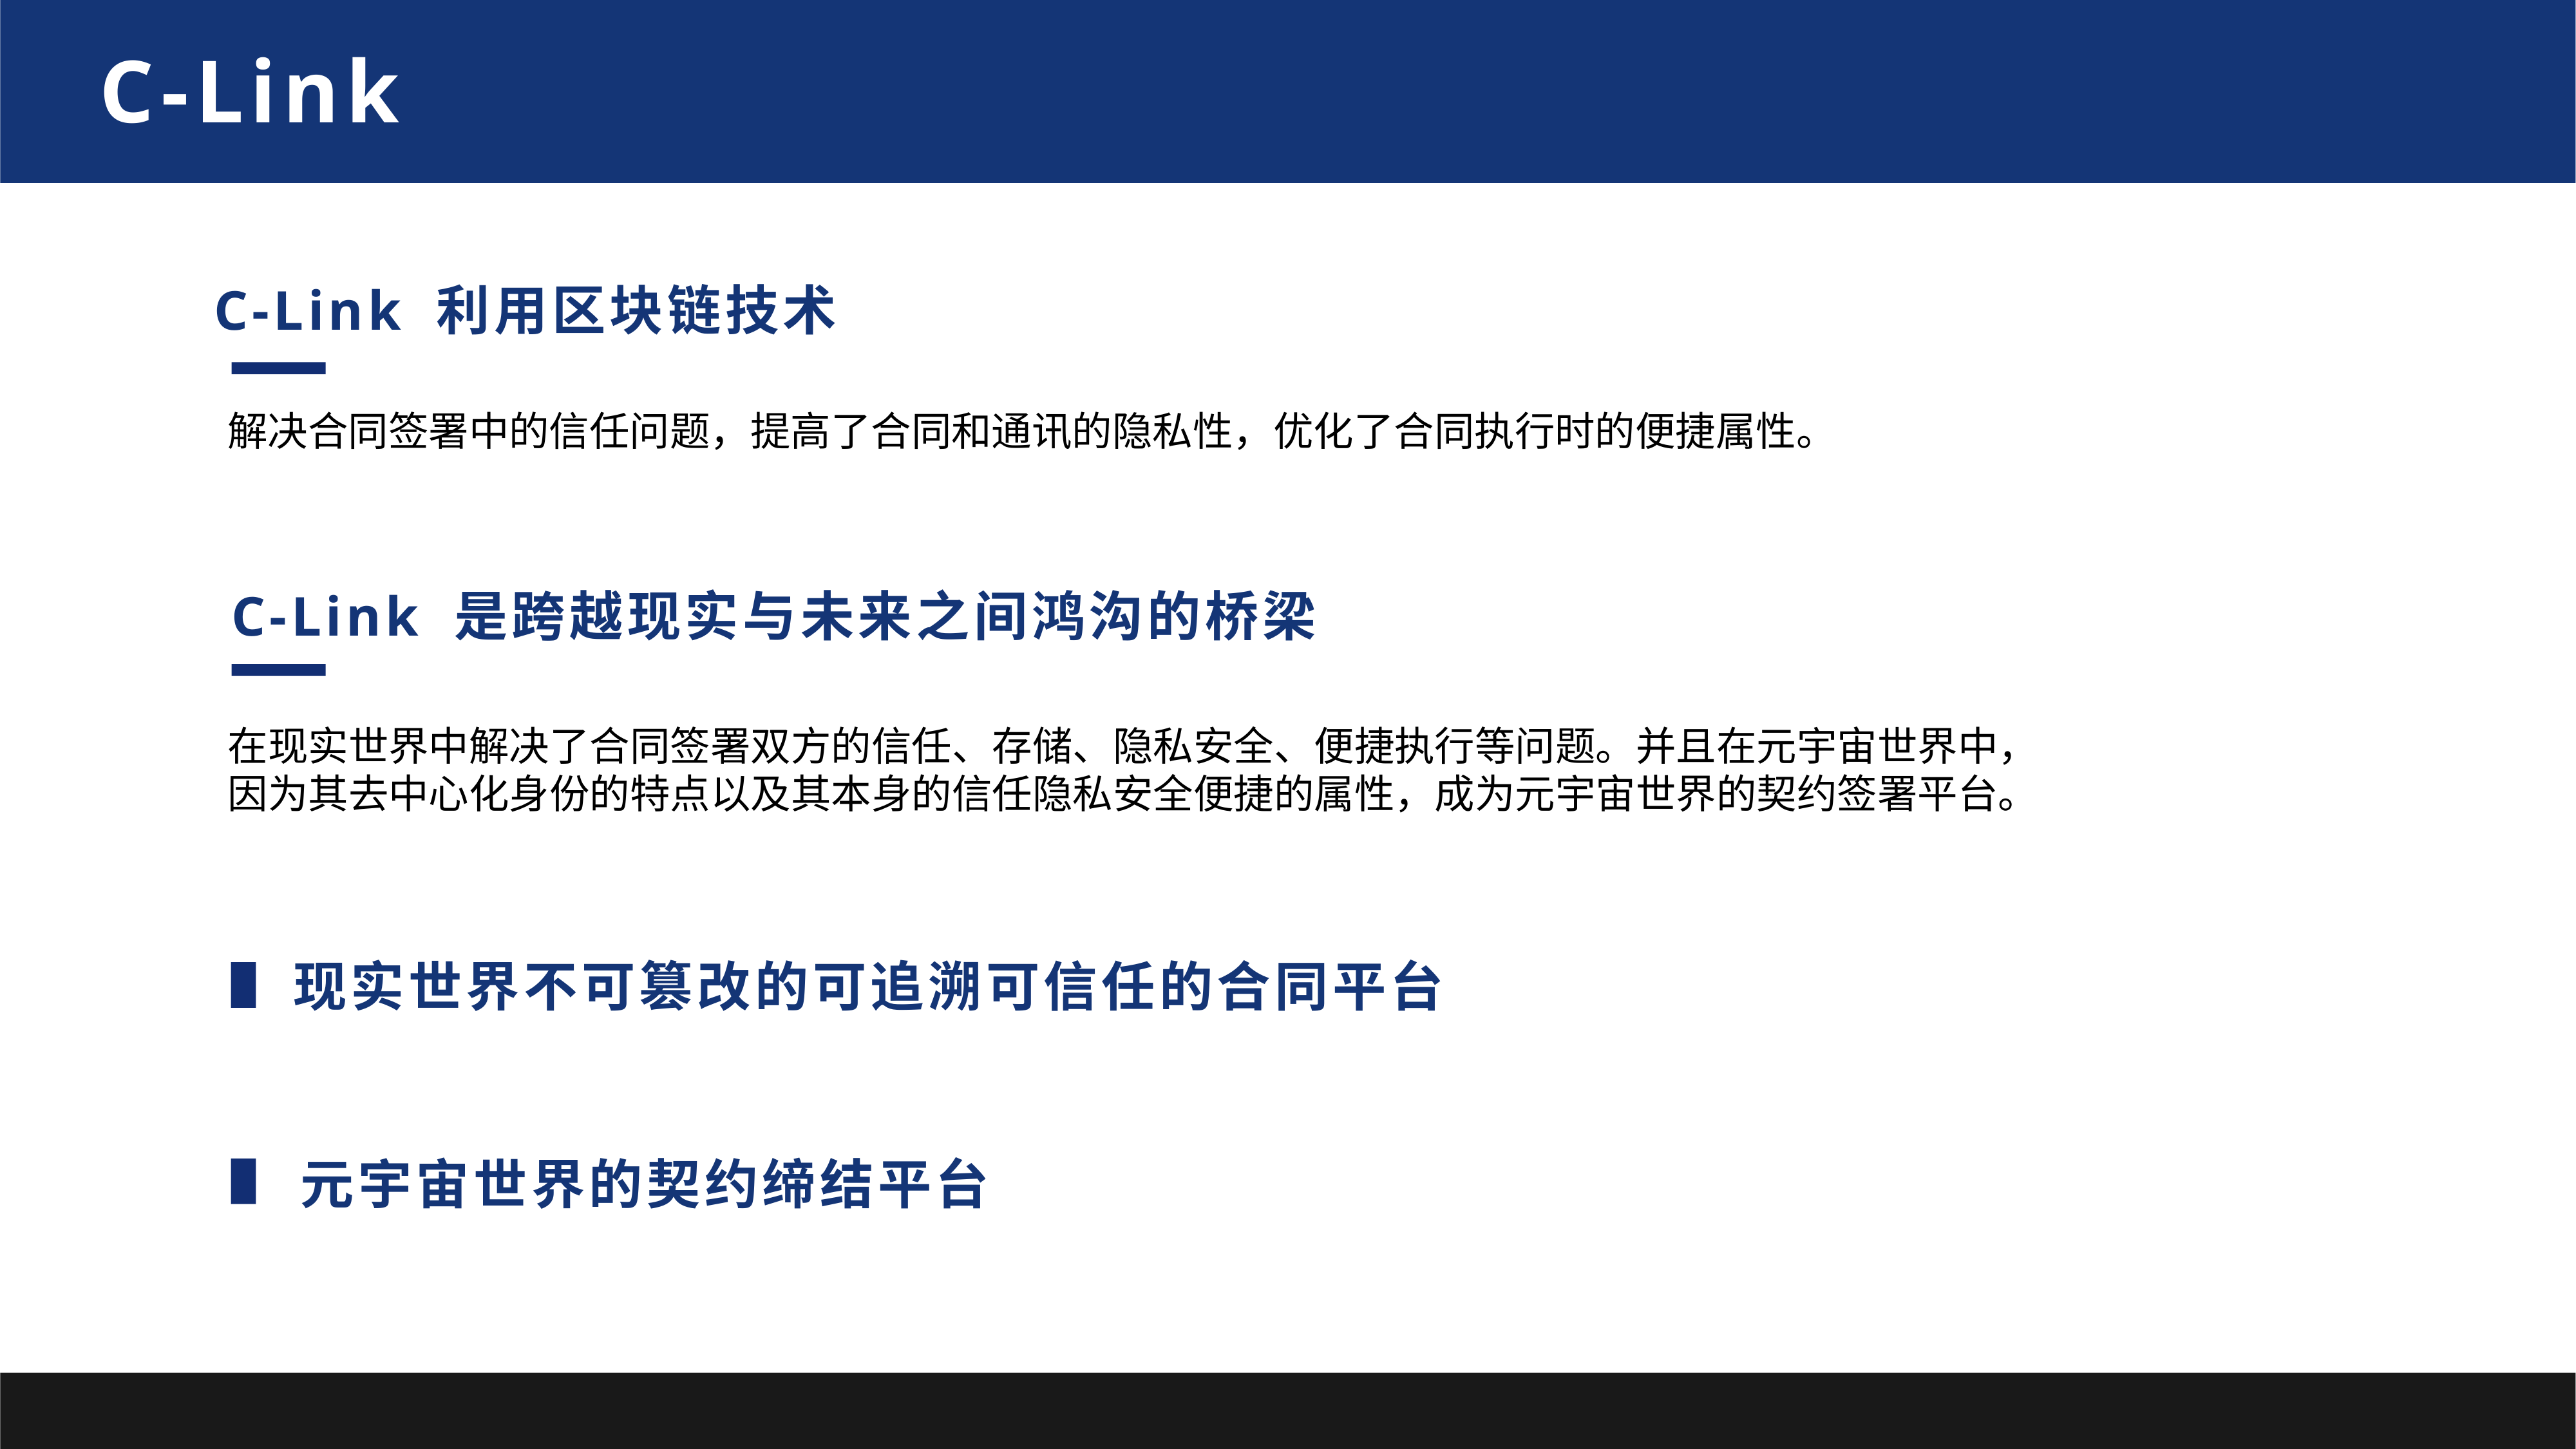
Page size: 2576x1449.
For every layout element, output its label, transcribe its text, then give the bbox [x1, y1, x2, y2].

text_box [231, 1158, 256, 1204]
text_box C-Link 利用区块链技术 [214, 276, 837, 341]
text_box 元宇宙世界的契约缔结平台 [300, 1150, 990, 1215]
text_box 解决合同签署中的信任问题，提高了合同和通讯的隐私性，优化了合同执行时的便捷属性。 [227, 406, 1908, 455]
text_box 现实世界不可篡改的可追溯可信任的合同平台 [292, 952, 1445, 1018]
text_box C-Link [99, 37, 400, 140]
text_box C-Link 是跨越现实与未来之间鸿沟的桥梁 [231, 582, 1317, 647]
text_box 在现实世界中解决了合同签署双方的信任、存储、隐私安全、便捷执行等问题。并且在元宇宙世界中，因为其去中心化身份的特点以及其本身的信任隐私安全便捷的属性，成为元宇宙世界的契约签署平台。 [227, 720, 2069, 817]
text_box [231, 664, 326, 676]
text_box [231, 962, 256, 1008]
text_box [231, 362, 326, 375]
